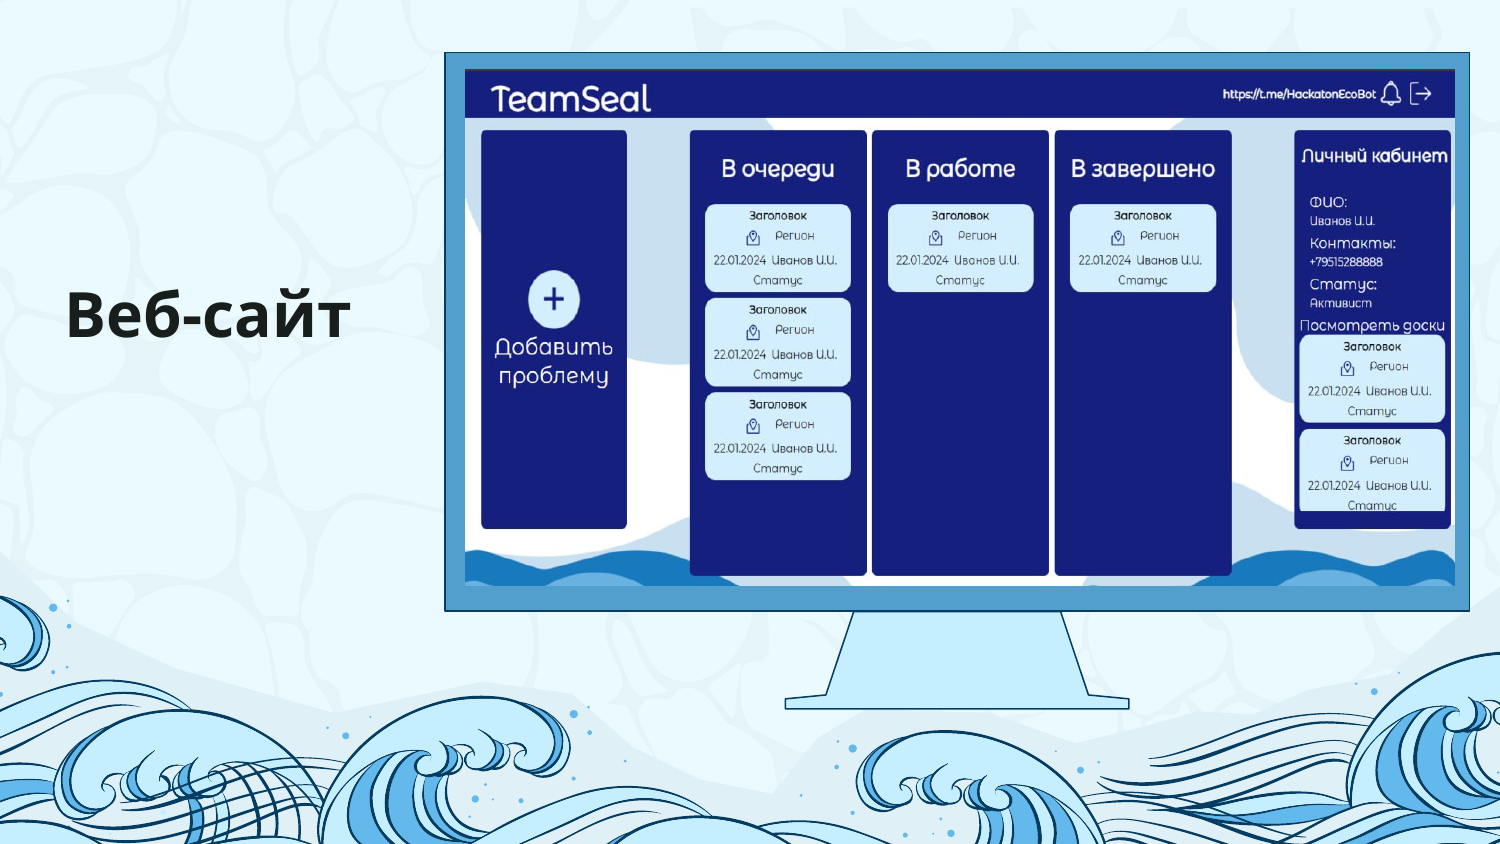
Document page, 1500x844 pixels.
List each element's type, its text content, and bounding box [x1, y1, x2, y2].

picture [465, 69, 1455, 586]
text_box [444, 52, 1470, 709]
title Веб-сайт [0, 271, 439, 365]
